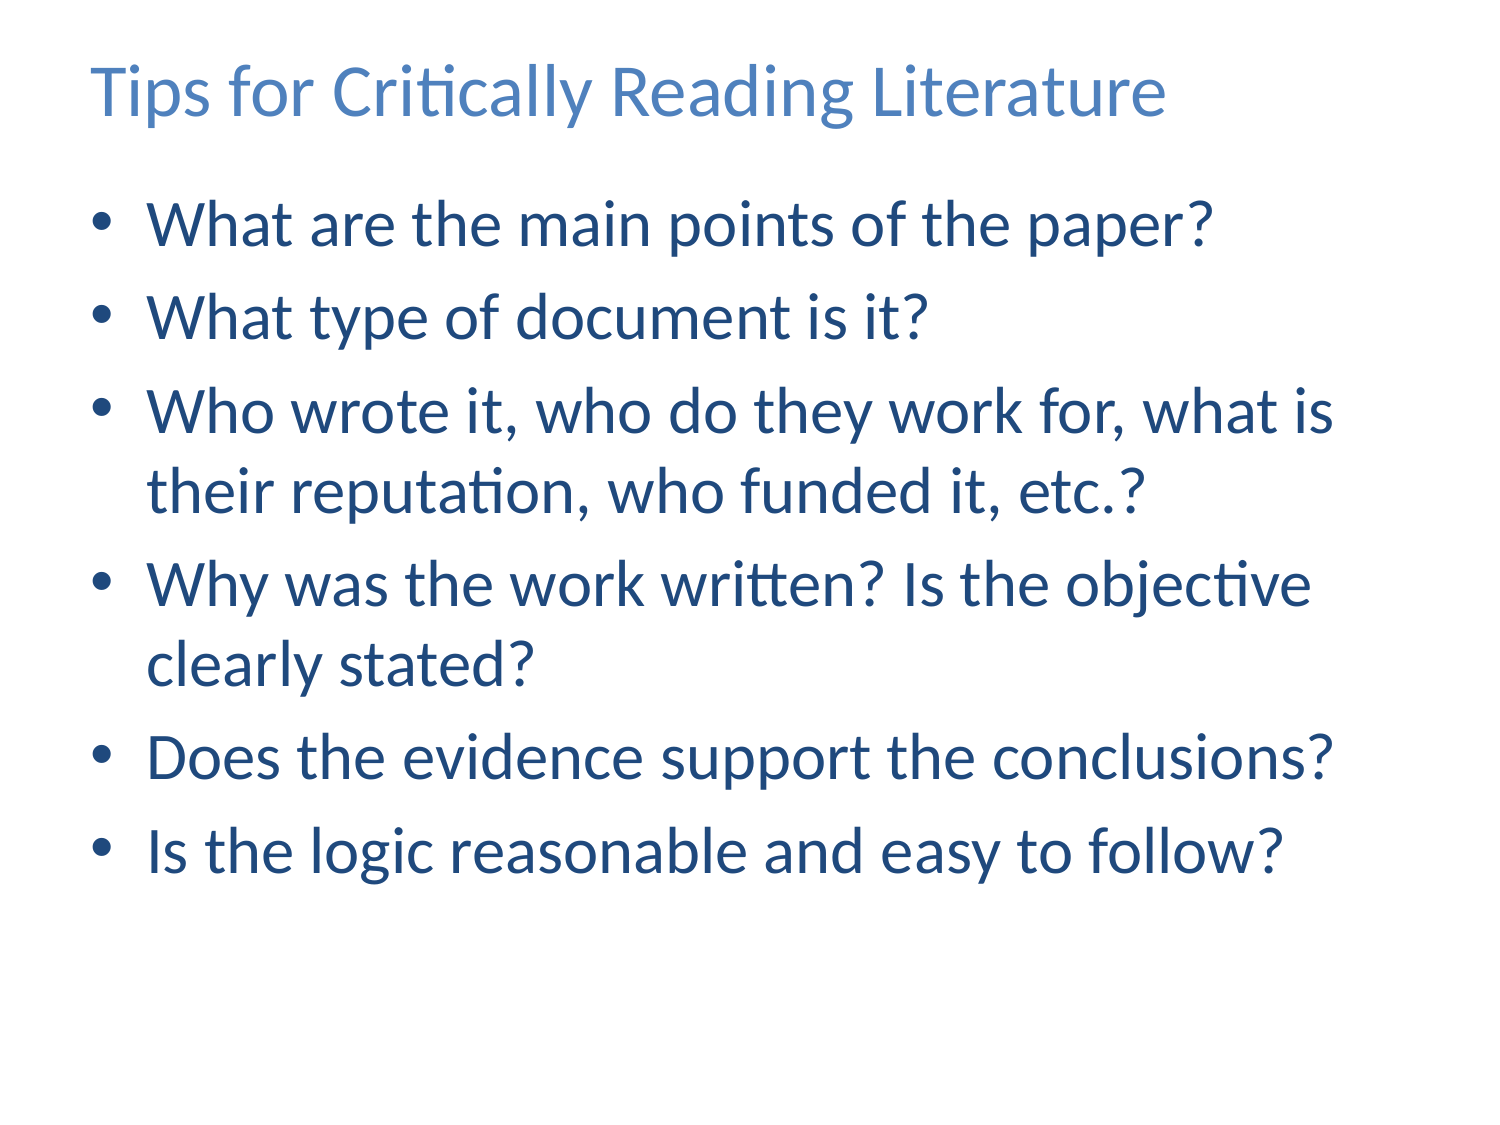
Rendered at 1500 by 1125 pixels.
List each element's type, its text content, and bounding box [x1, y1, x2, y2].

title Tips for Critically Reading Literature [75, 30, 1425, 144]
list What are the main points of the paper? What type of document is it? Who wrote it, who do they work for, what is their reputation, who funded it, etc.? Why was the work written? Is the objective clearly stated? Does the evidence support the conclusions? Is the logic reasonable and easy to follow? [75, 172, 1425, 1090]
